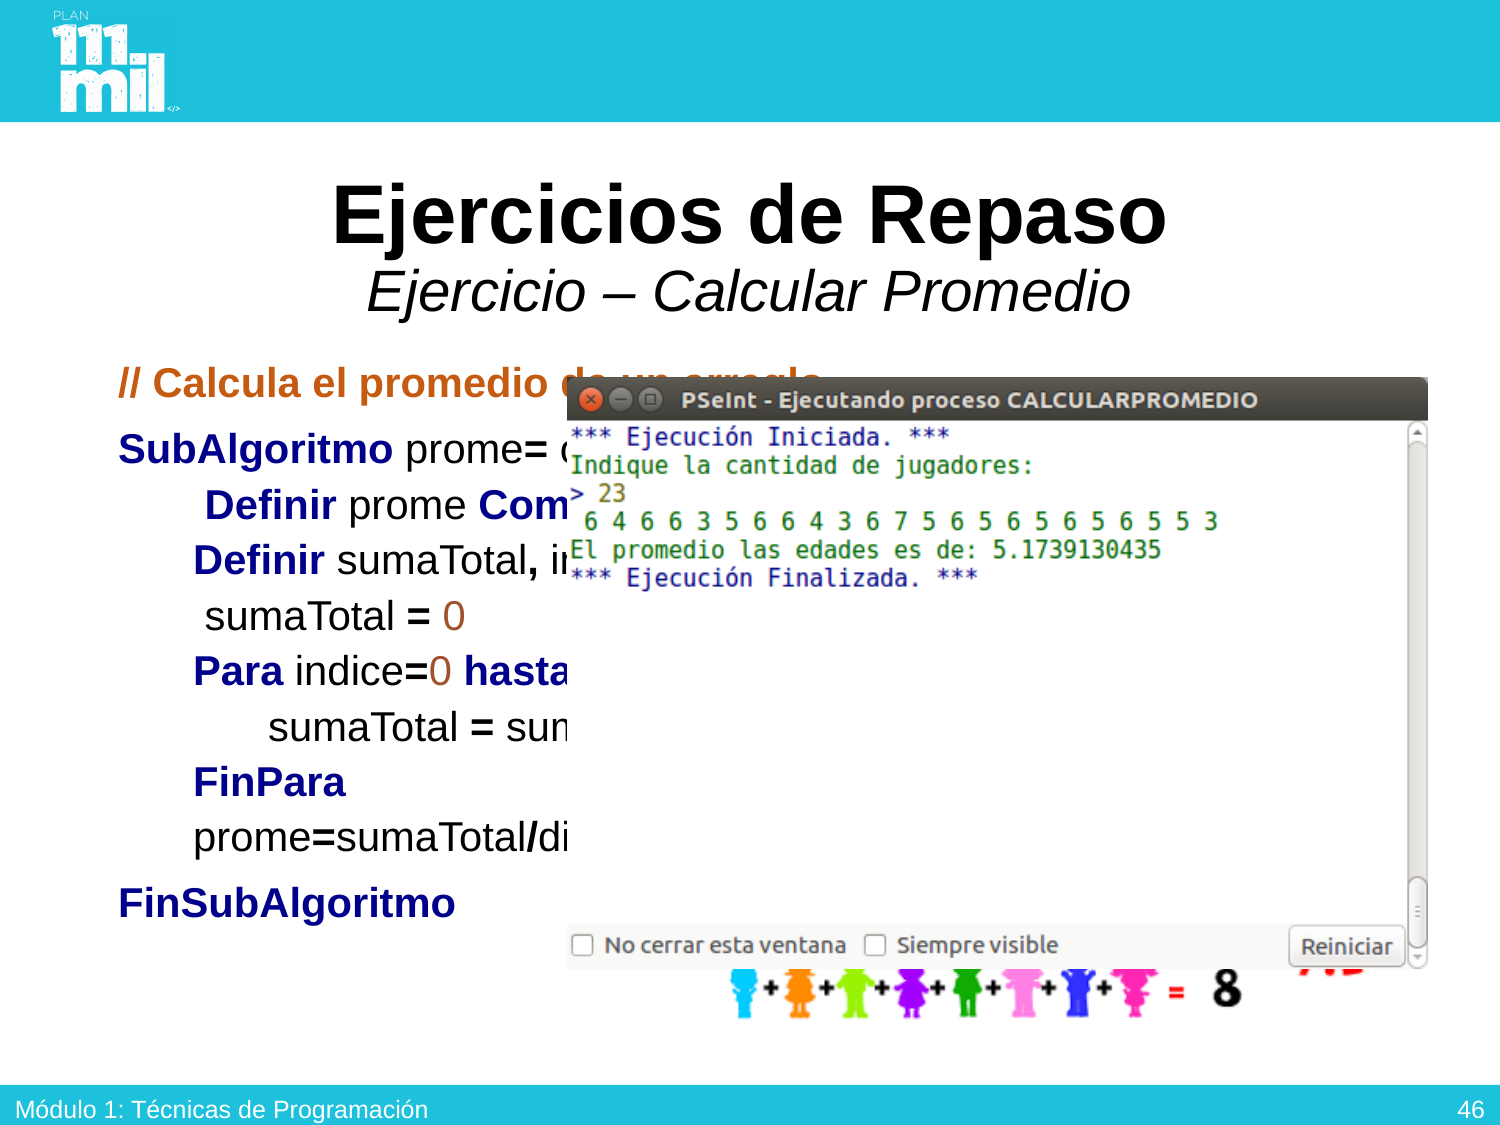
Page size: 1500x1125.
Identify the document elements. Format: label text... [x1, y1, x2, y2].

list // Calcula el promedio de un arreglo SubAlgoritmo prome= obtenerPromedio(numArreglo, dimArreglo) Definir prome Como Real Definir sumaTotal, indice Como Entero sumaTotal = 0 Para indice=0 hasta dimArreglo-1 Con Paso 1 Hacer sumaTotal = sumaTotal+numArreglo[indice] FinPara prome=sumaTotal/dimArreglo FinSubAlgoritmo [103, 354, 1397, 1069]
title Ejercicios de Repaso Ejercicio – Calcular Promedio [103, 147, 1397, 348]
picture [567, 377, 1428, 1036]
slide_number 45 [1162, 1078, 1500, 1125]
footer Módulo 1: Técnicas de Programación [0, 1078, 507, 1125]
